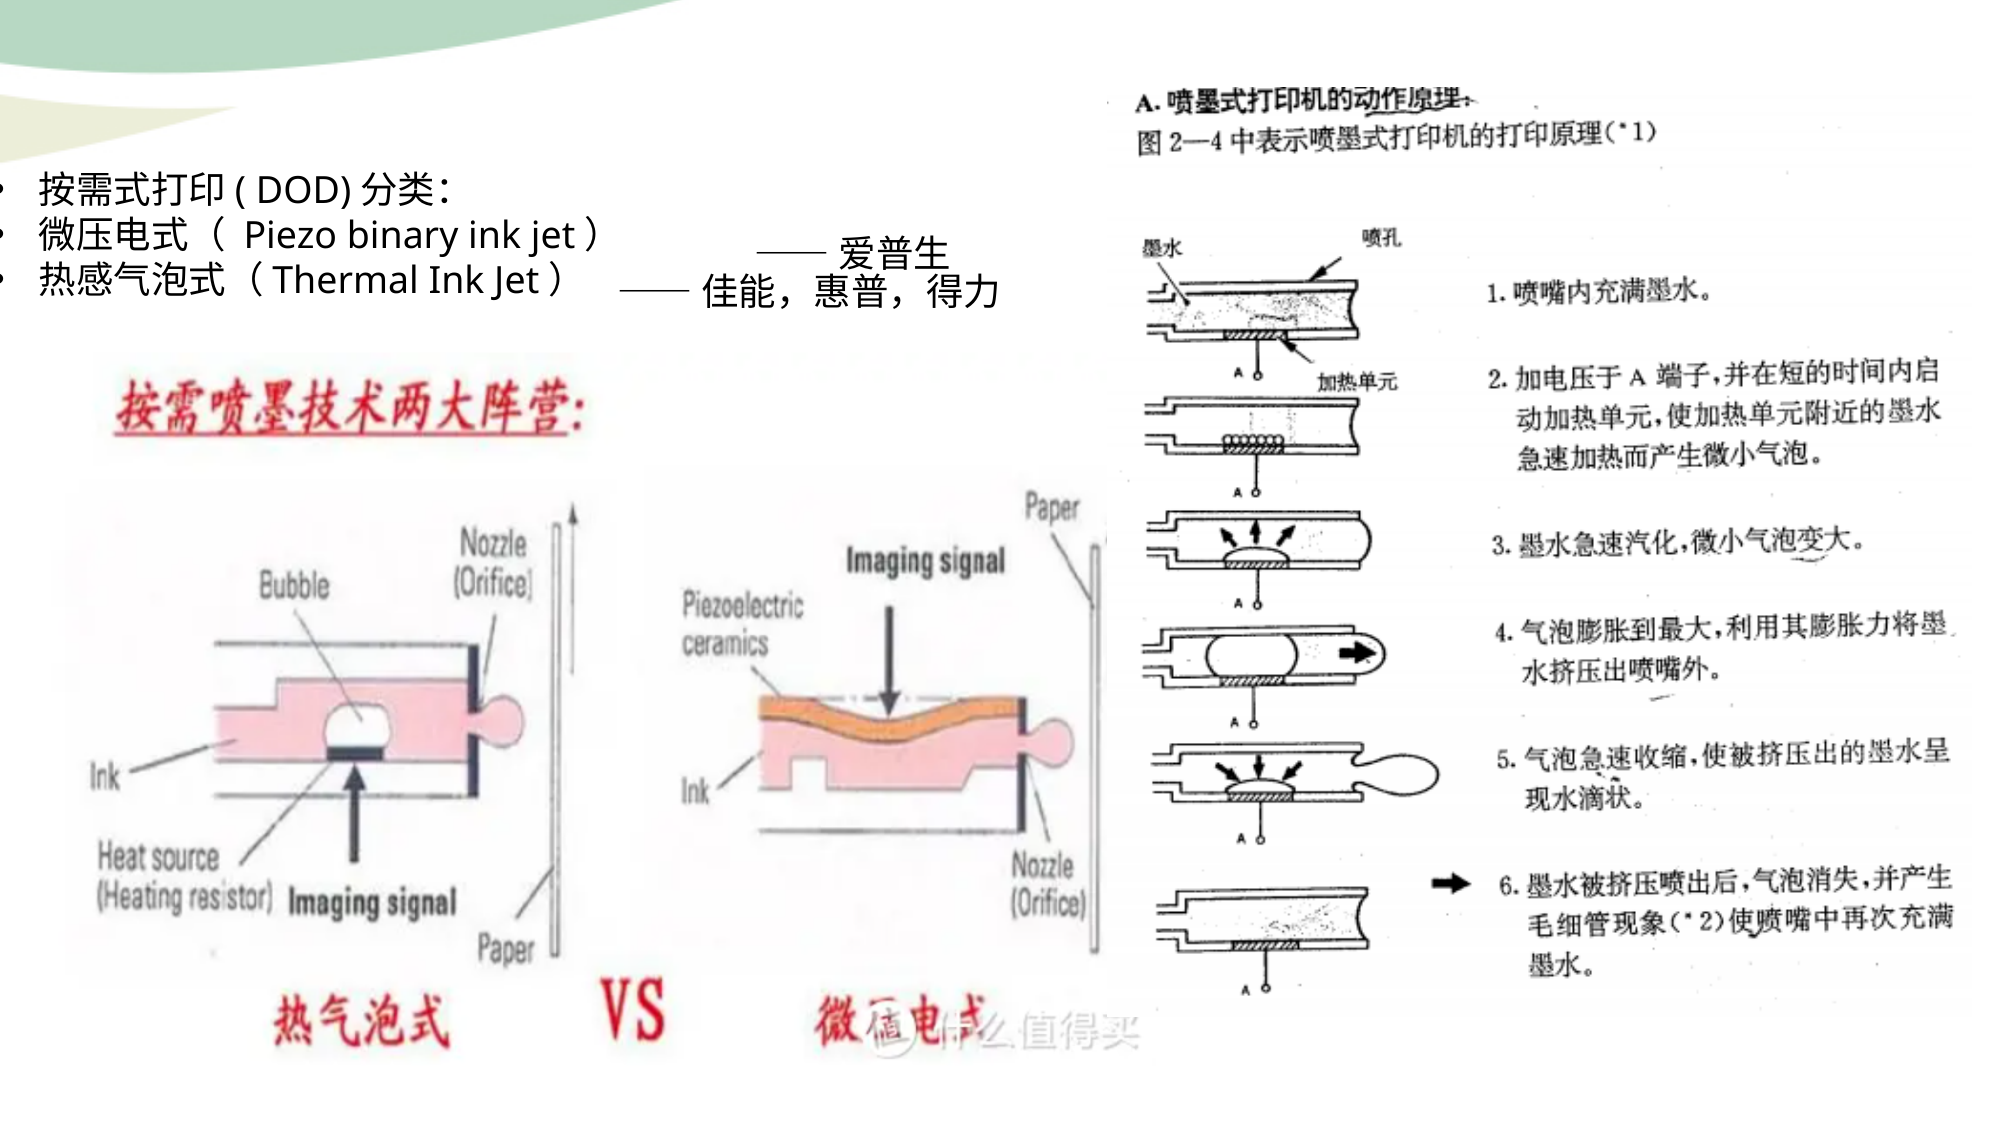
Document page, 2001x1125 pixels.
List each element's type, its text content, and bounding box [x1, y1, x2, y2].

picture [0, 0, 2001, 1125]
text_box ——佳能，惠普，得力 [602, 260, 1017, 321]
text_box 按需式打印( DOD)分类： 微压电式（ Piezo binary ink jet） 热感气泡式（Thermal Ink Jet） [0, 158, 637, 308]
text_box ——爱普生 [739, 222, 966, 260]
